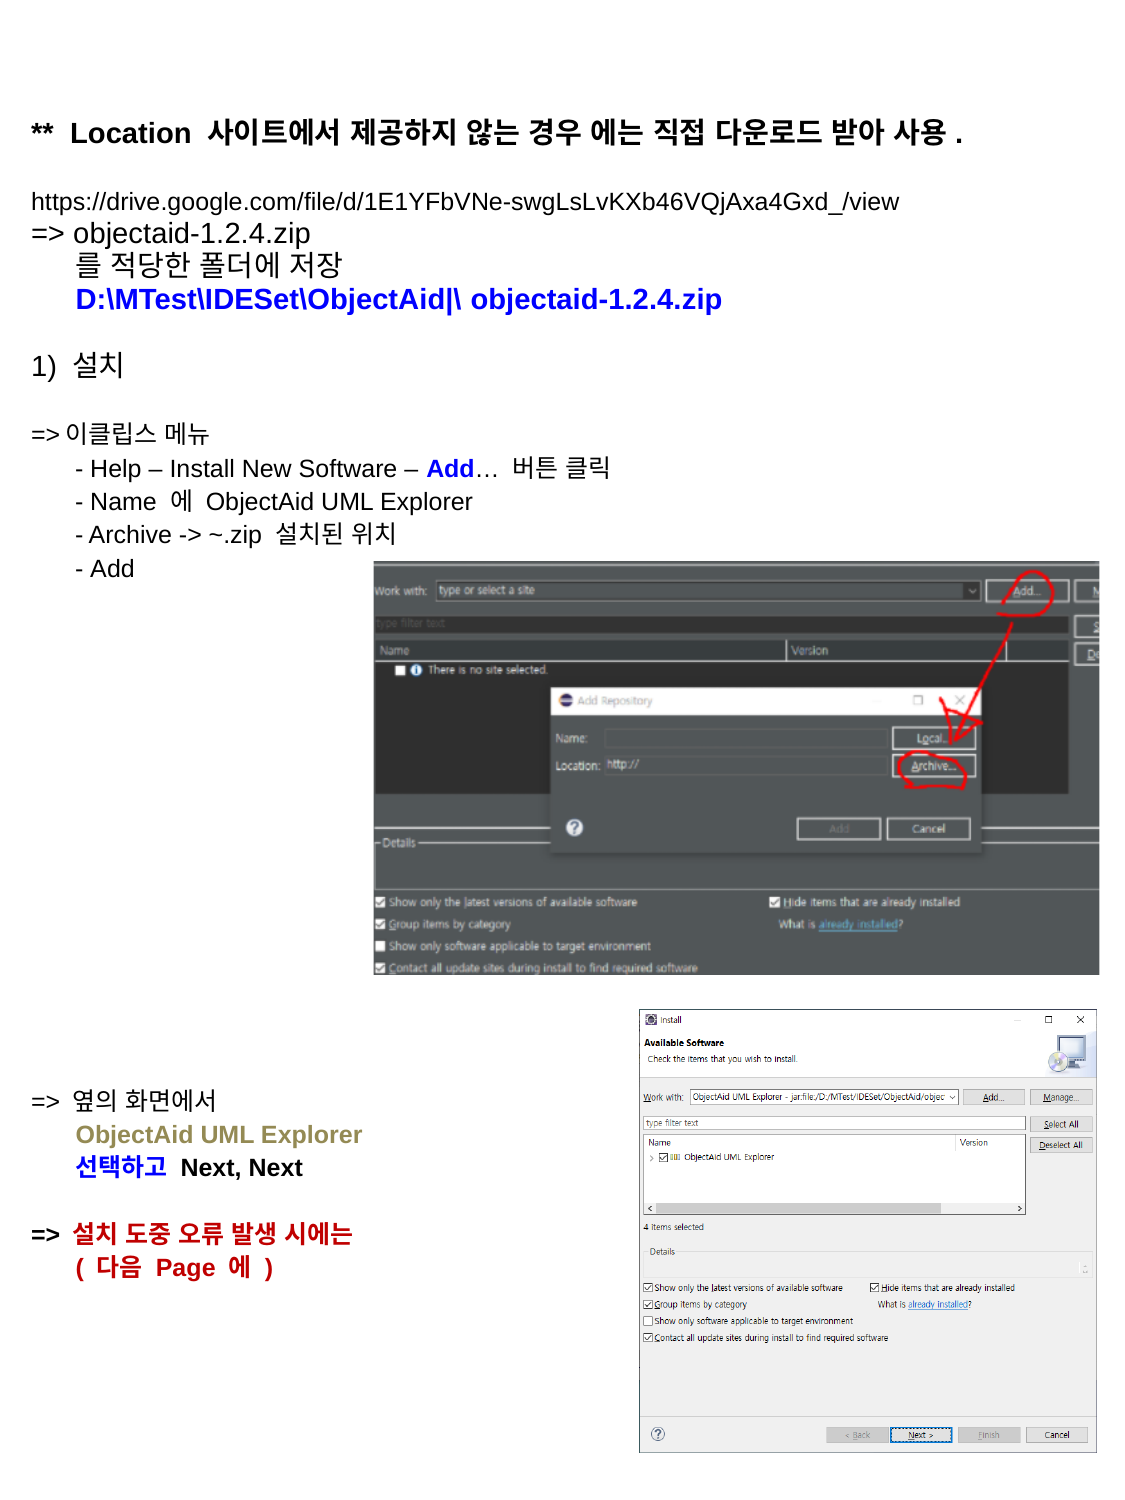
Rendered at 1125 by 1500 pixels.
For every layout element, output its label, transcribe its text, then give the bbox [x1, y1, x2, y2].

picture [373, 560, 1100, 975]
text_box ** Location 사이트에서 제공하지 않는 경우 에는 직접 다운로드 받아 사용. https://drive.google.com/file/d/1E1YFbVNe-swgLsLvKXb46VQjAxa4Gxd_/view => objectaid-1.2.4.zip 를 적당한 폴더에 저장 D:\MTest\IDESet\ObjectAid|\ objectaid-1.2.4.zip 1) 설치 =>이클립스 메뉴 - Help – Install New Software – Add… 버튼 클릭 - Name 에 ObjectAid UML Explorer - Archive -> ~.zip 설치된 위치 - Add => 옆의 화면에서 ObjectAid UML Explorer 선택하고 Next, Next => 설치 도중 오류 발생 시에는 ( 다음 Page 에 ) [16, 108, 1110, 1289]
picture [638, 1009, 1098, 1453]
